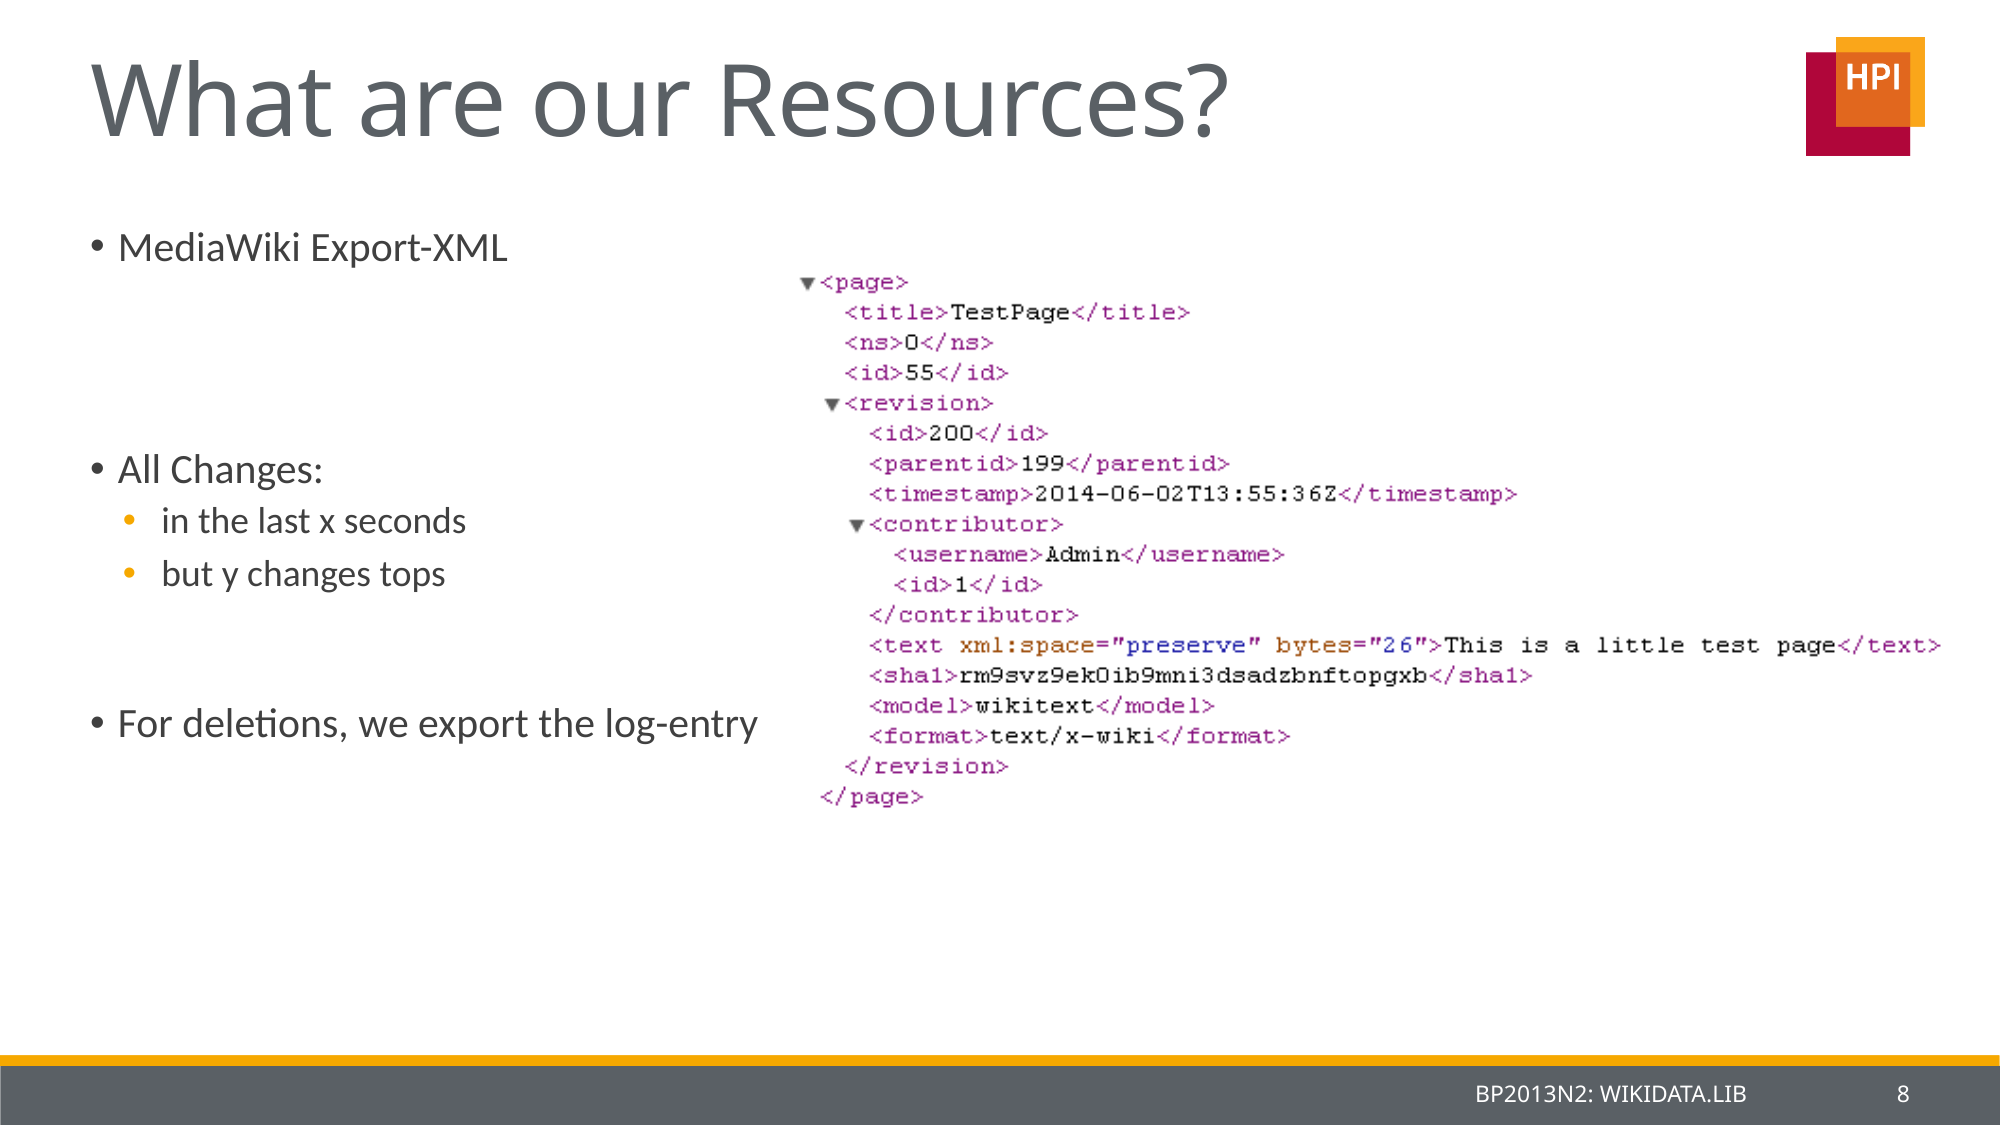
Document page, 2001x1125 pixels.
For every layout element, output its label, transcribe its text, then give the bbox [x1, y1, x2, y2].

list MediaWiki Export-XML All Changes: in the last x seconds but y changes tops For deletions, we export the log-entry [75, 217, 1925, 997]
slide_number 8 [1768, 1065, 1926, 1125]
footer BP2013N2: WIKIDATA.LIB [238, 1065, 1763, 1125]
title What are our Resources? [75, 0, 1732, 165]
picture [794, 264, 1956, 811]
picture [1806, 37, 1925, 156]
